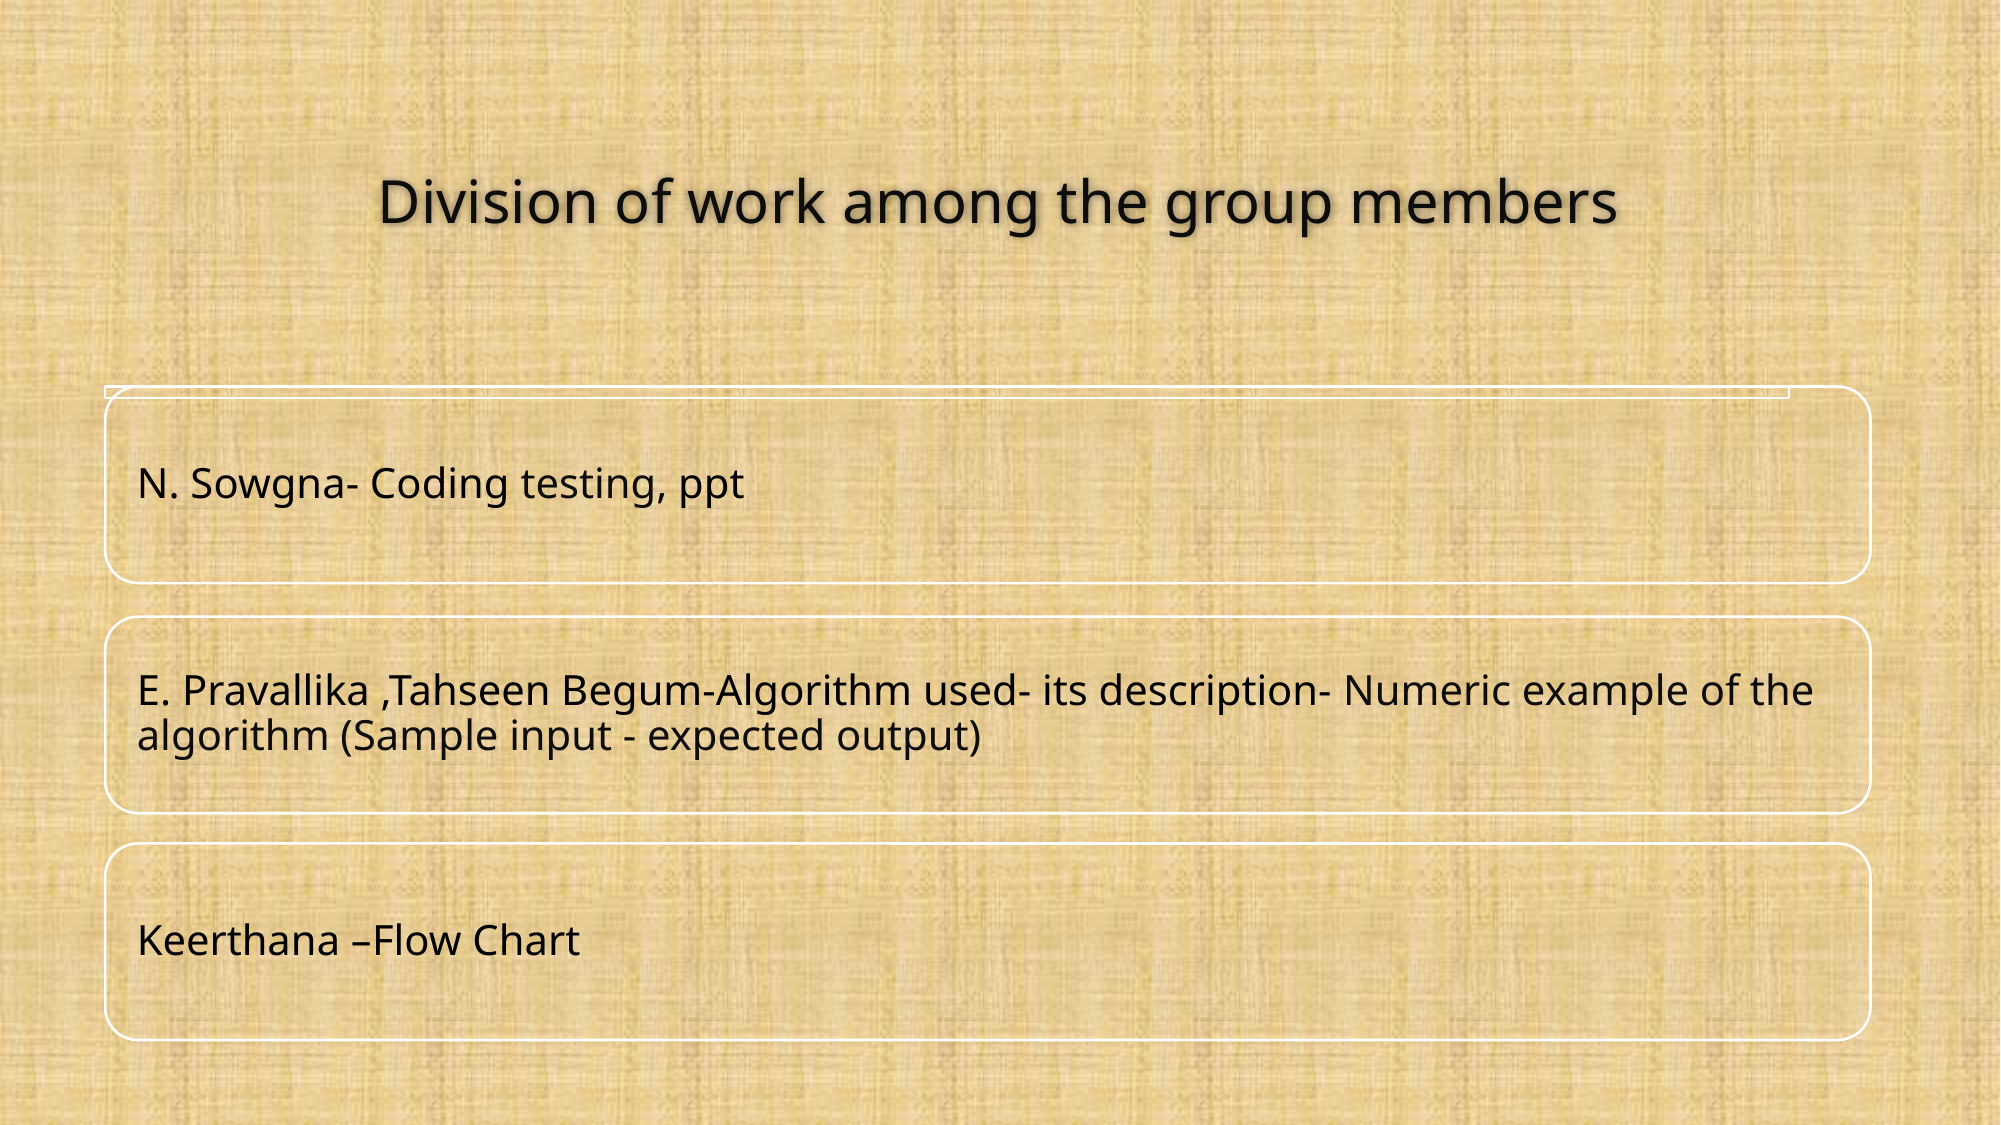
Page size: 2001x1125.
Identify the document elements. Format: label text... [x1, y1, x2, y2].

title Division of work among the group members [149, 99, 1849, 307]
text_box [104, 386, 1871, 1086]
picture [0, 0, 2001, 1125]
